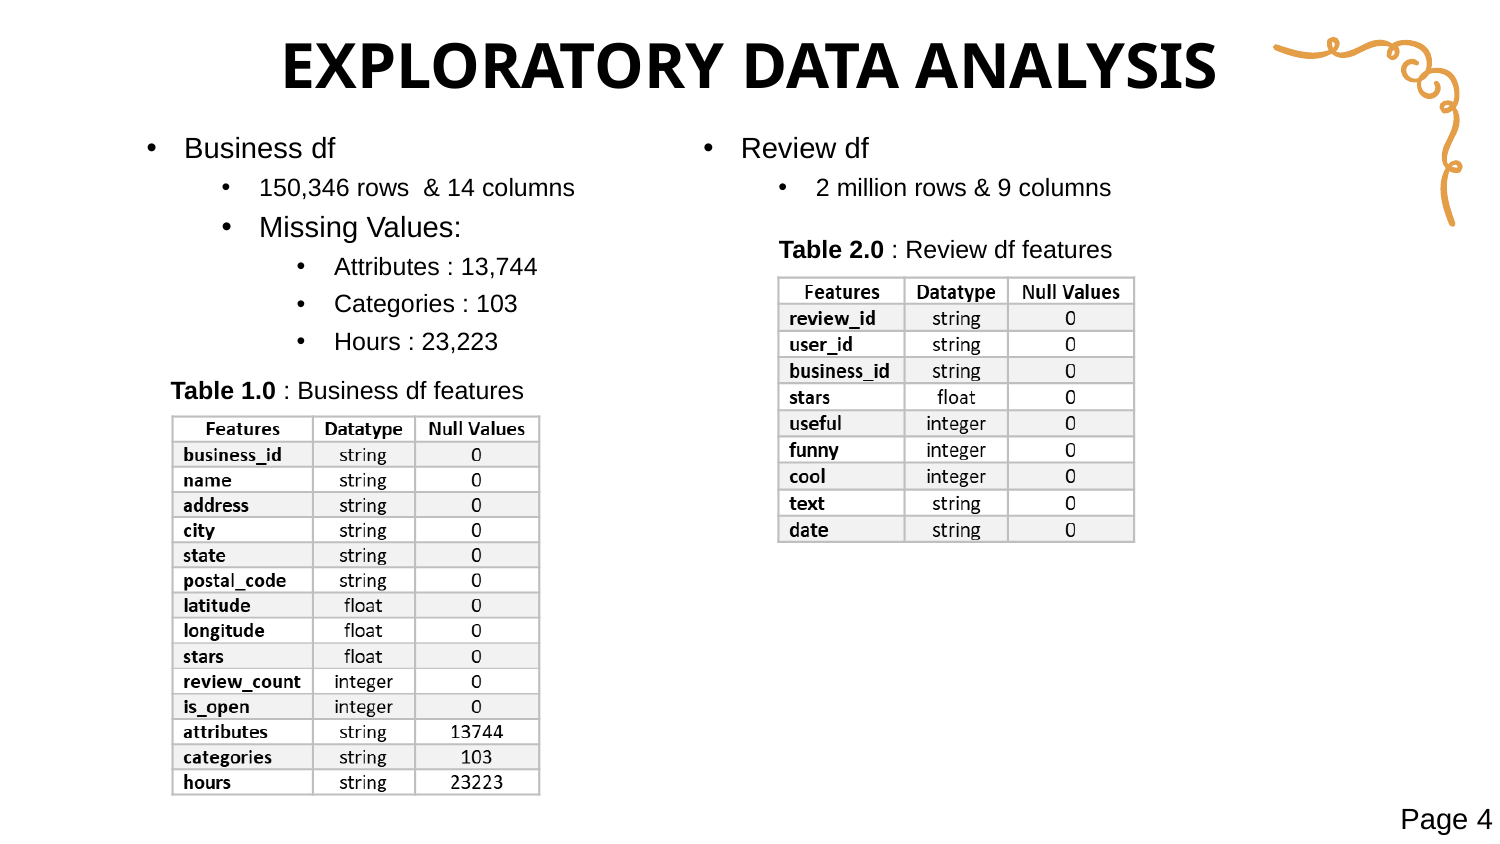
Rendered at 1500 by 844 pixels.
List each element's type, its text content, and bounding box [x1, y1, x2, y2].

text_box Page 4 [1385, 793, 1500, 843]
text_box Review df 2 million rows & 9 columns [688, 125, 1198, 230]
text_box Table 2.0 : Review df features [763, 226, 1129, 272]
picture [171, 408, 541, 807]
picture [776, 270, 1136, 555]
text_box Business df 150,346 rows & 14 columns Missing Values: Attributes : 13,744 Categories : 103 Hours : 23,223 [131, 125, 651, 409]
text_box EXPLORATORY DATA ANALYSIS [214, 0, 1286, 127]
text_box Table 1.0 : Business df features [155, 367, 540, 412]
